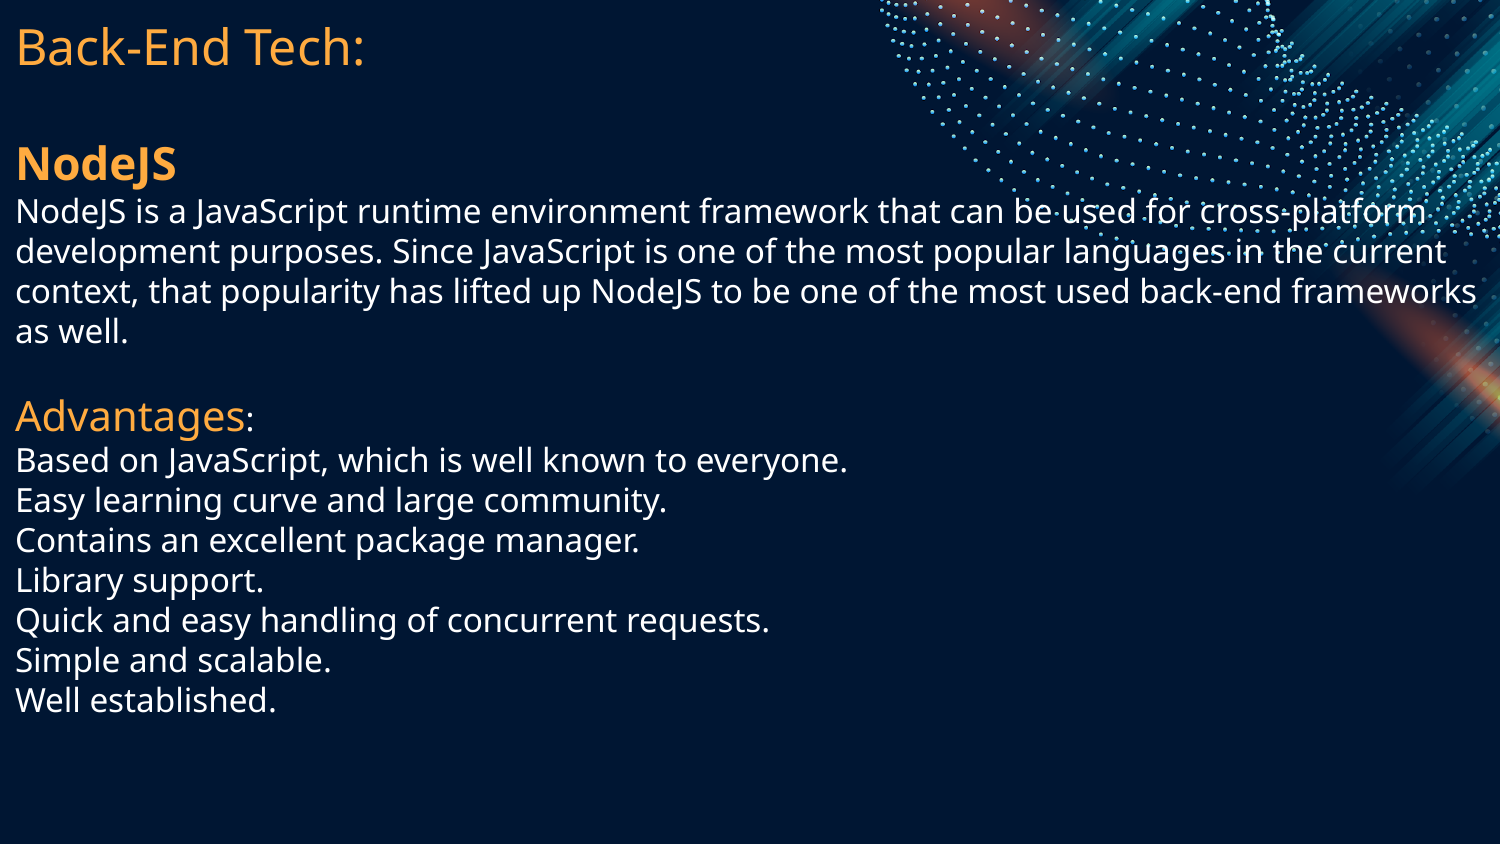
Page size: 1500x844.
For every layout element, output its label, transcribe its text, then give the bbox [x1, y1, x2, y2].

title Back-End Tech: NodeJS NodeJS is a JavaScript runtime environment framework that can be used for cross-platform development purposes. Since JavaScript is one of the most popular languages in the current context, that popularity has lifted up NodeJS to be one of the most used back-end frameworks as well. Advantages: Based on JavaScript, which is well known to everyone. Easy learning curve and large community. Contains an excellent package manager. Library support. Quick and easy handling of concurrent requests. Simple and scalable. Well established. [0, 0, 1500, 844]
